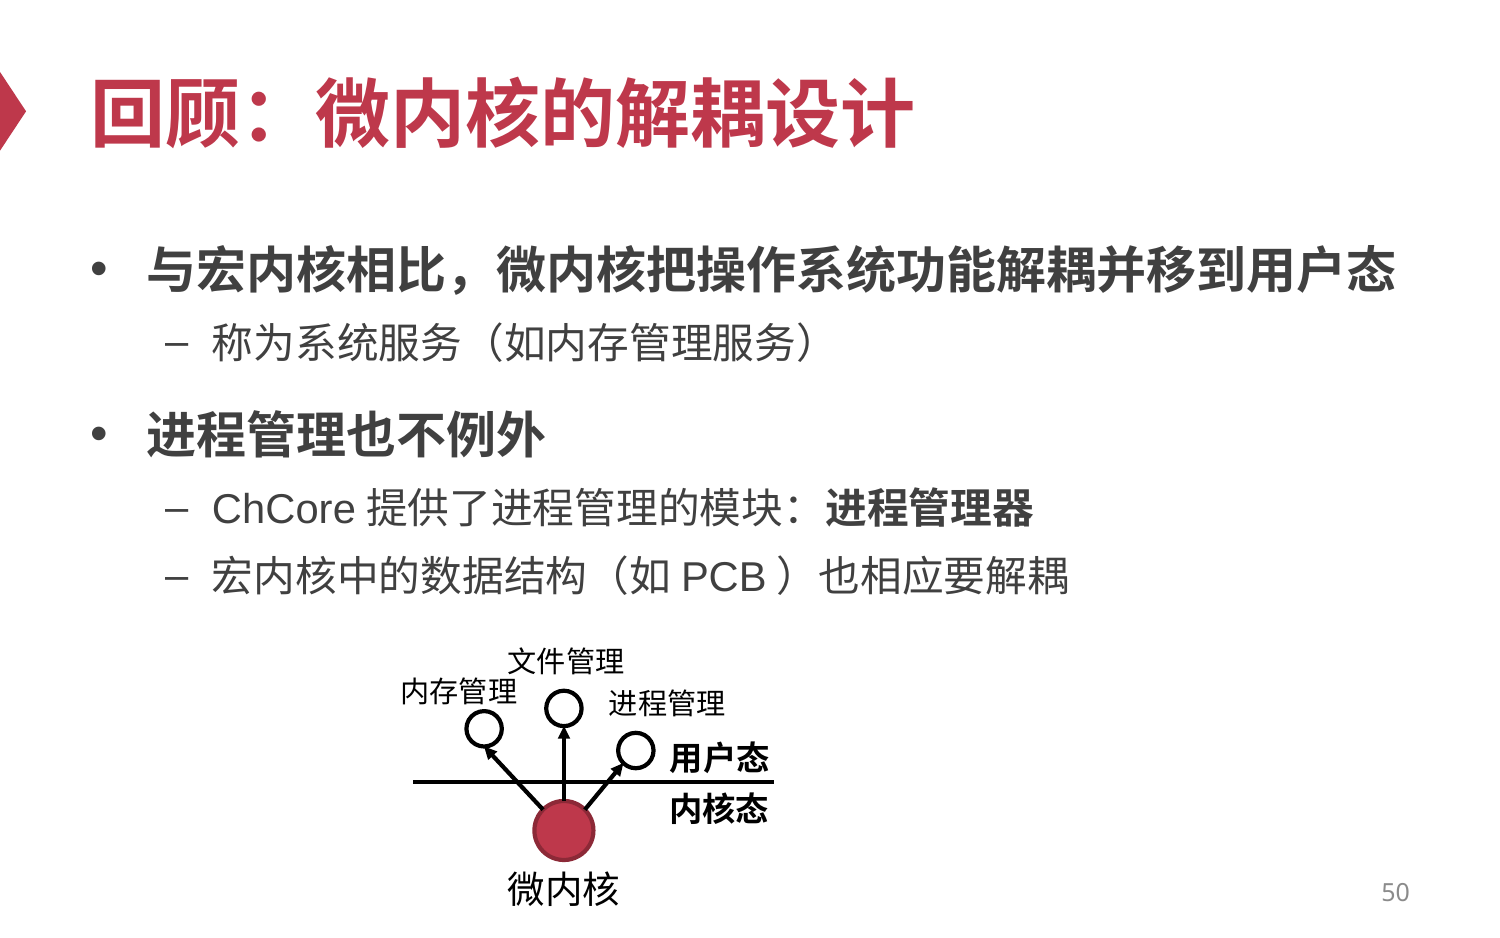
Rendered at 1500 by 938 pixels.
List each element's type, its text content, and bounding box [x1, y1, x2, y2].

text_box 微内核 [492, 858, 636, 918]
text_box 用户态 [655, 729, 785, 785]
text_box 文件管理 [492, 635, 640, 686]
text_box [544, 688, 584, 729]
text_box 内存管理 [385, 665, 533, 716]
text_box [464, 716, 504, 748]
text_box 内核态 [654, 785, 784, 836]
text_box [532, 799, 596, 858]
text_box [483, 746, 544, 810]
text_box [584, 762, 624, 810]
slide_number 50 [1074, 868, 1425, 919]
list 与宏内核相比，微内核把操作系统功能解耦并移到用户态 称为系统服务（如内存管理服务） 进程管理也不例外 ChCore提供了进程管理的模块：进程管理器 宏内核中的数据结构（如PCB）也相应要解耦 [75, 218, 1425, 838]
text_box 进程管理 [594, 677, 741, 728]
text_box [616, 730, 655, 771]
title 回顾：微内核的解耦设计 [75, 37, 1425, 186]
